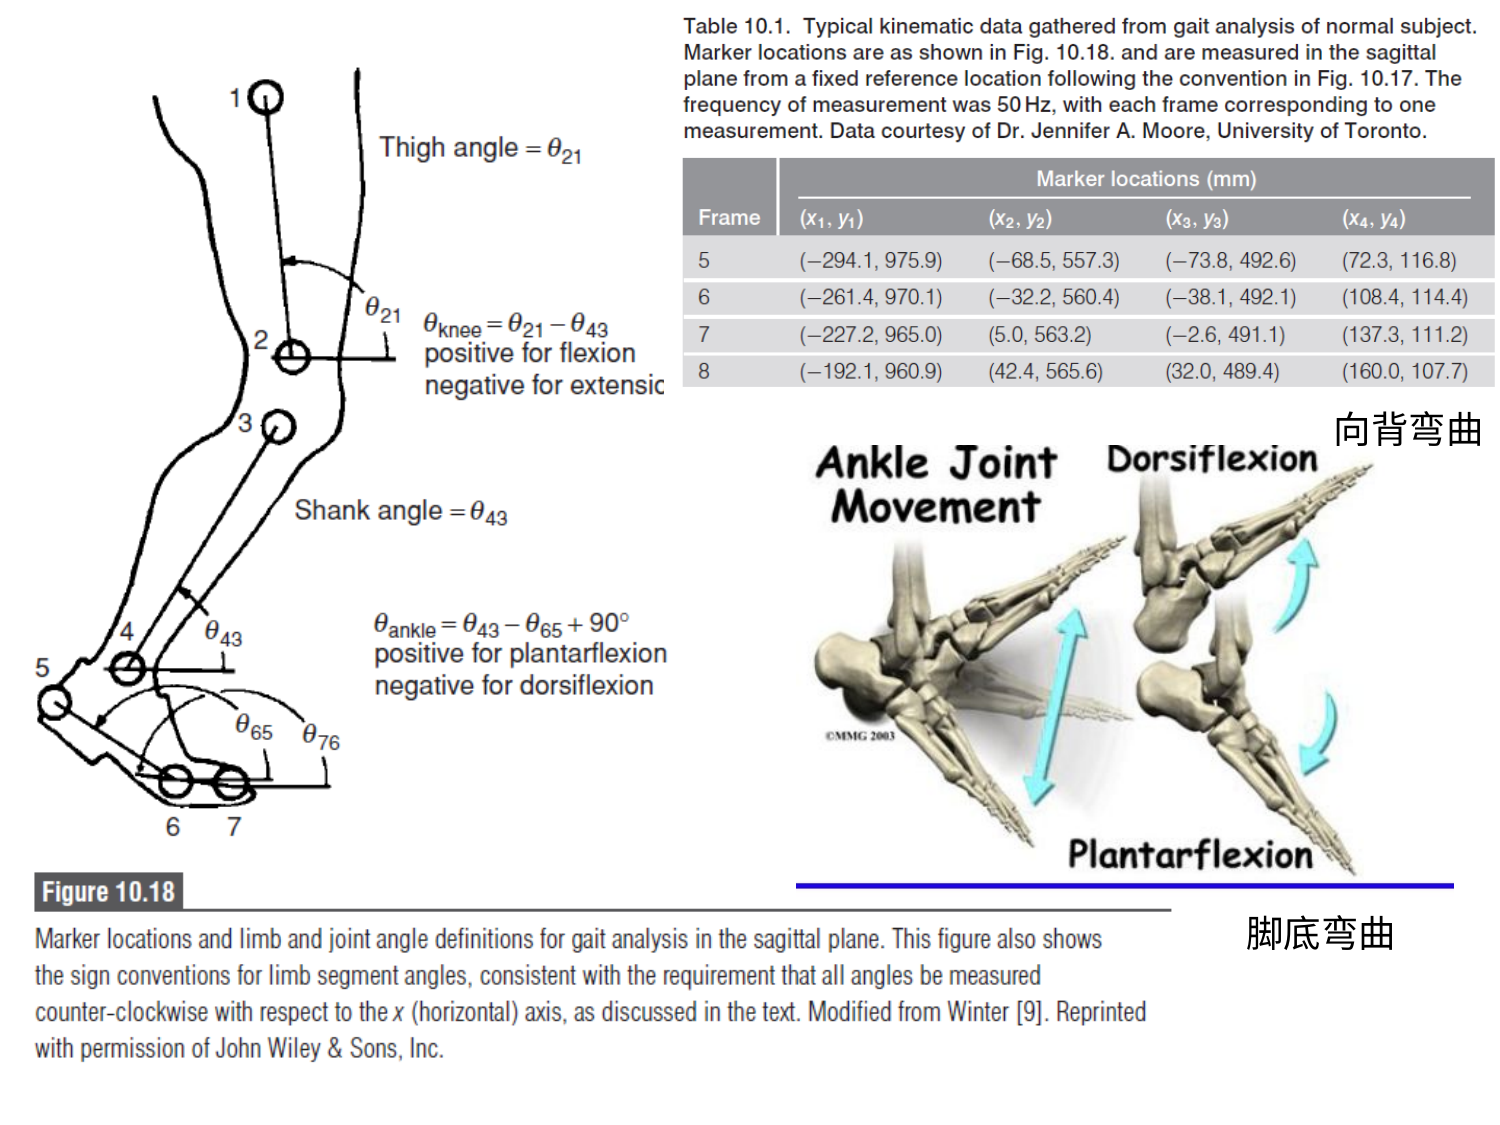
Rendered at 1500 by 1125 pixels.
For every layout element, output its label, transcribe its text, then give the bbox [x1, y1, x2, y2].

text_box 脚底弯曲 [1231, 905, 1412, 963]
picture [23, 0, 1500, 1084]
text_box 向背弯曲 [1319, 418, 1499, 459]
